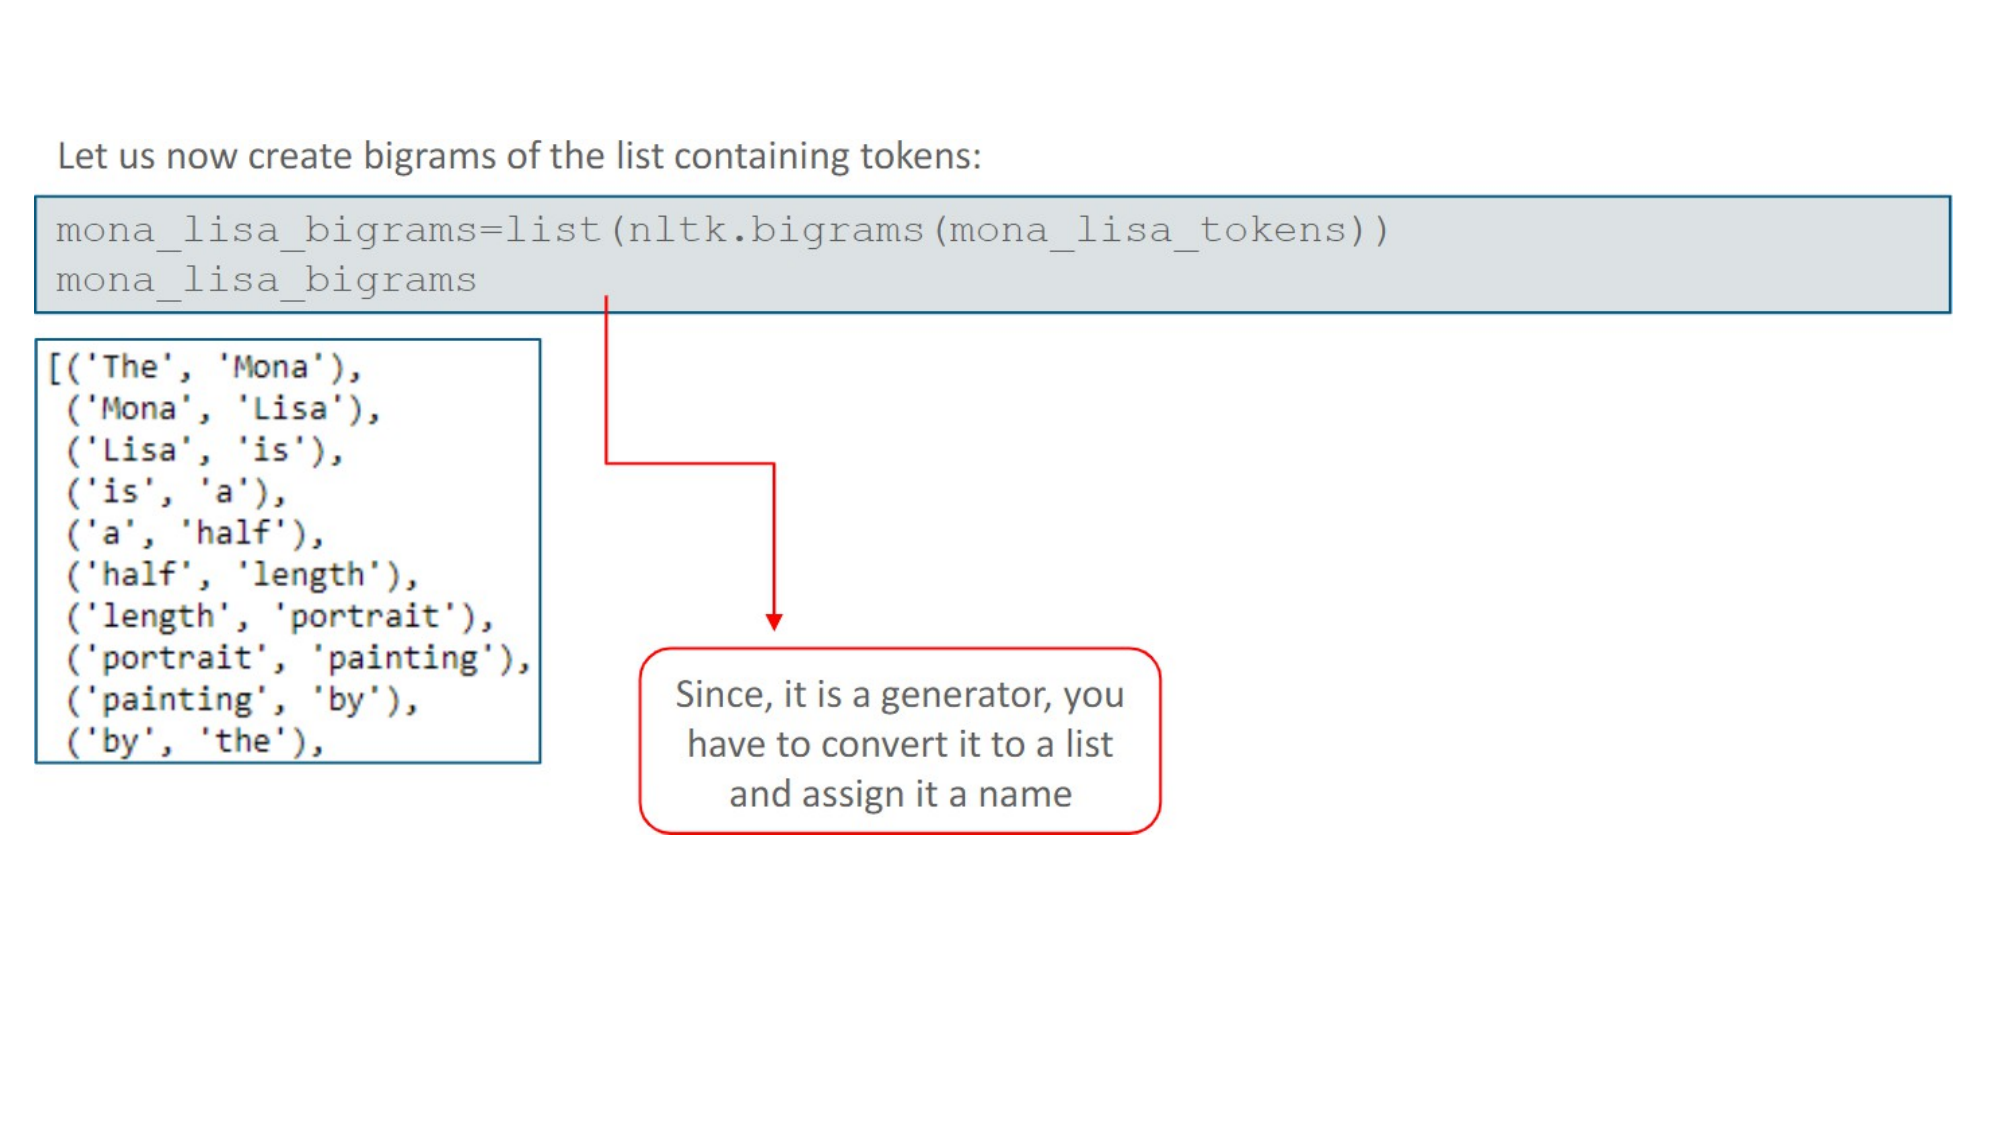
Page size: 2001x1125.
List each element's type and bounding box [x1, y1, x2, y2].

picture [34, 139, 1954, 836]
